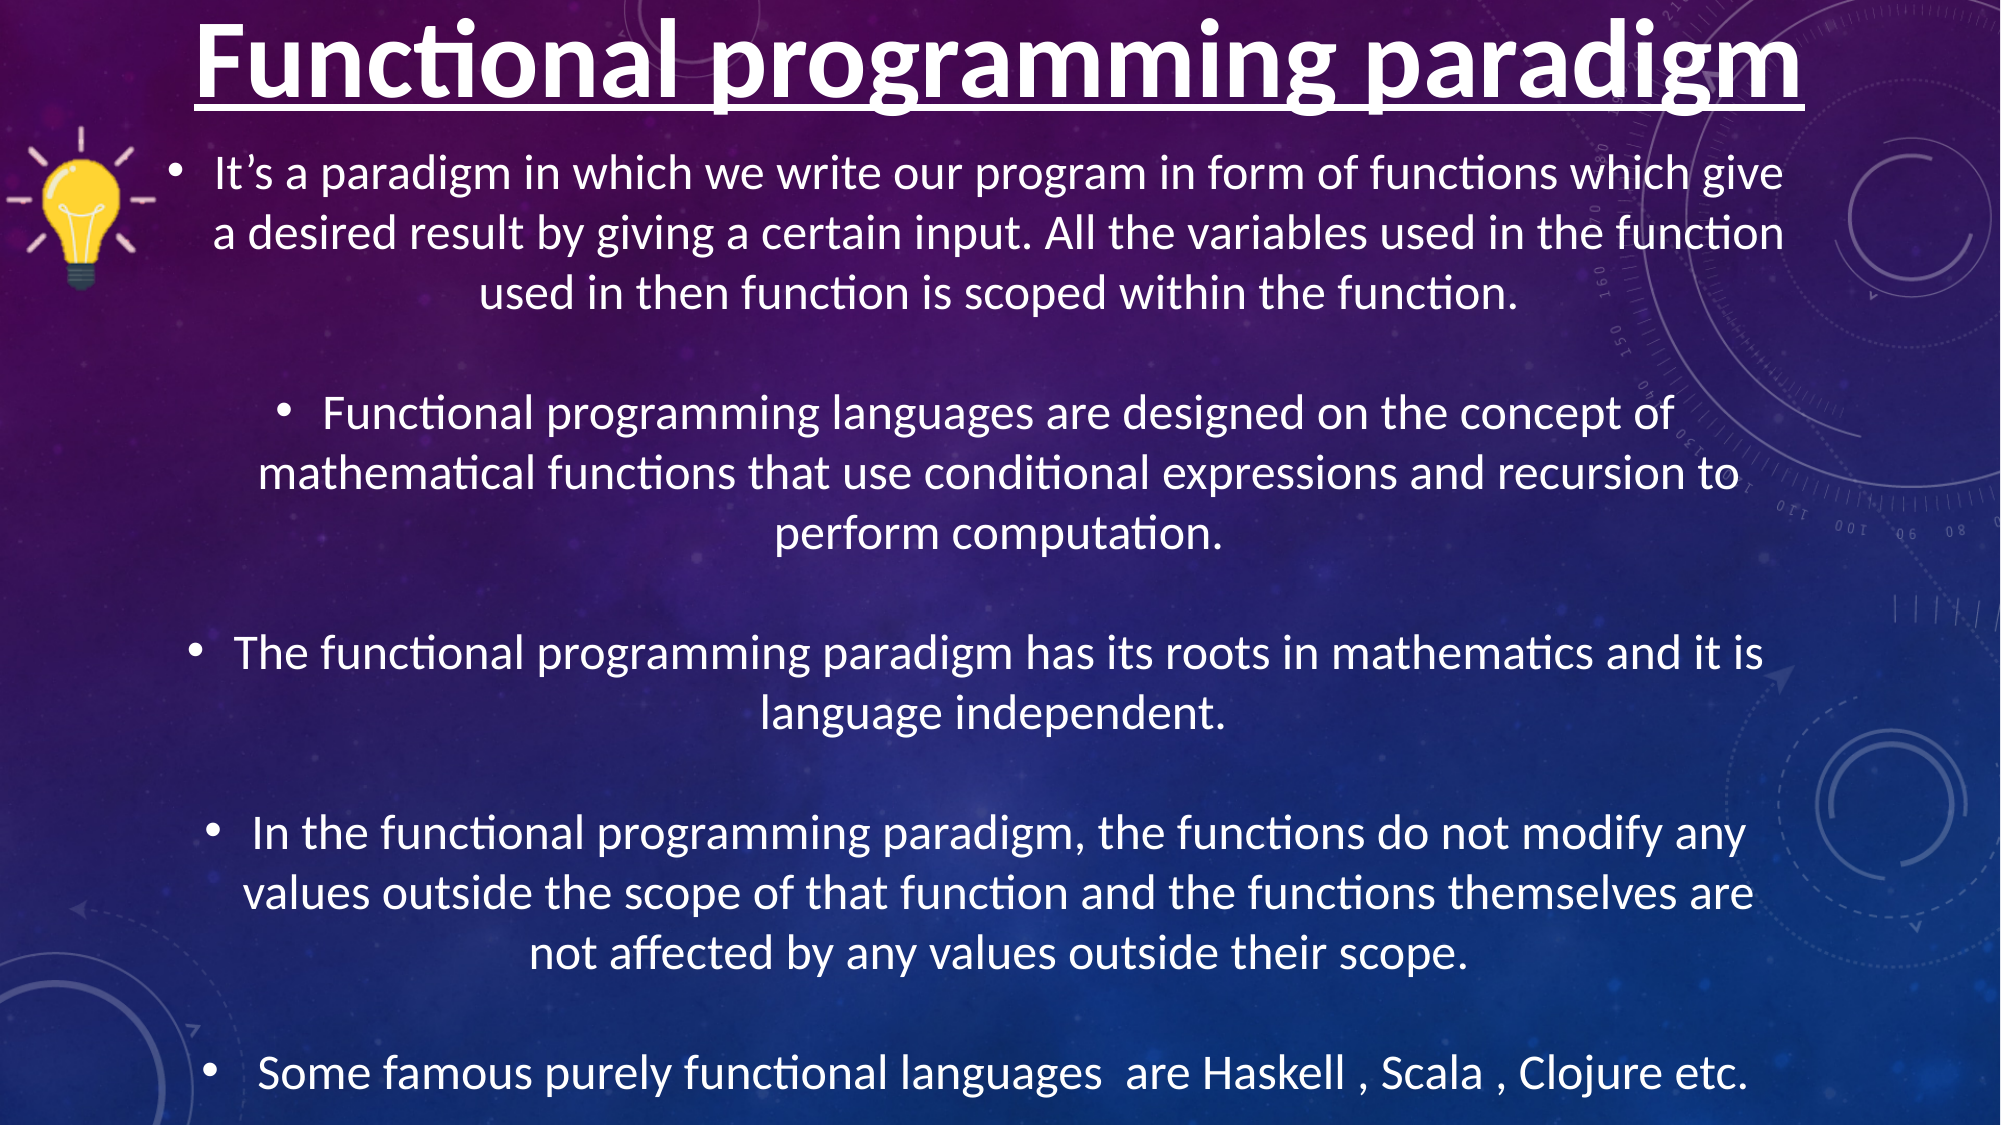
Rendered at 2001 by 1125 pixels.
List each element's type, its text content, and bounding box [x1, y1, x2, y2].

picture [0, 0, 2001, 1125]
text_box It’s a paradigm in which we write our program in form of functions which give a desired result by giving a certain input. All the variables used in the function used in then function is scoped within the function. Functional programming languages are designed on the concept of mathematical functions that use conditional expressions and recursion to perform computation. The functional programming paradigm has its roots in mathematics and it is language independent. In the functional programming paradigm, the functions do not modify any values outside the scope of that function and the functions themselves are not affected by any values outside their scope. Some famous purely functional languages are Haskell , Scala , Clojure etc. [145, 131, 1806, 1125]
text_box Functional programming paradigm [179, 0, 1821, 127]
